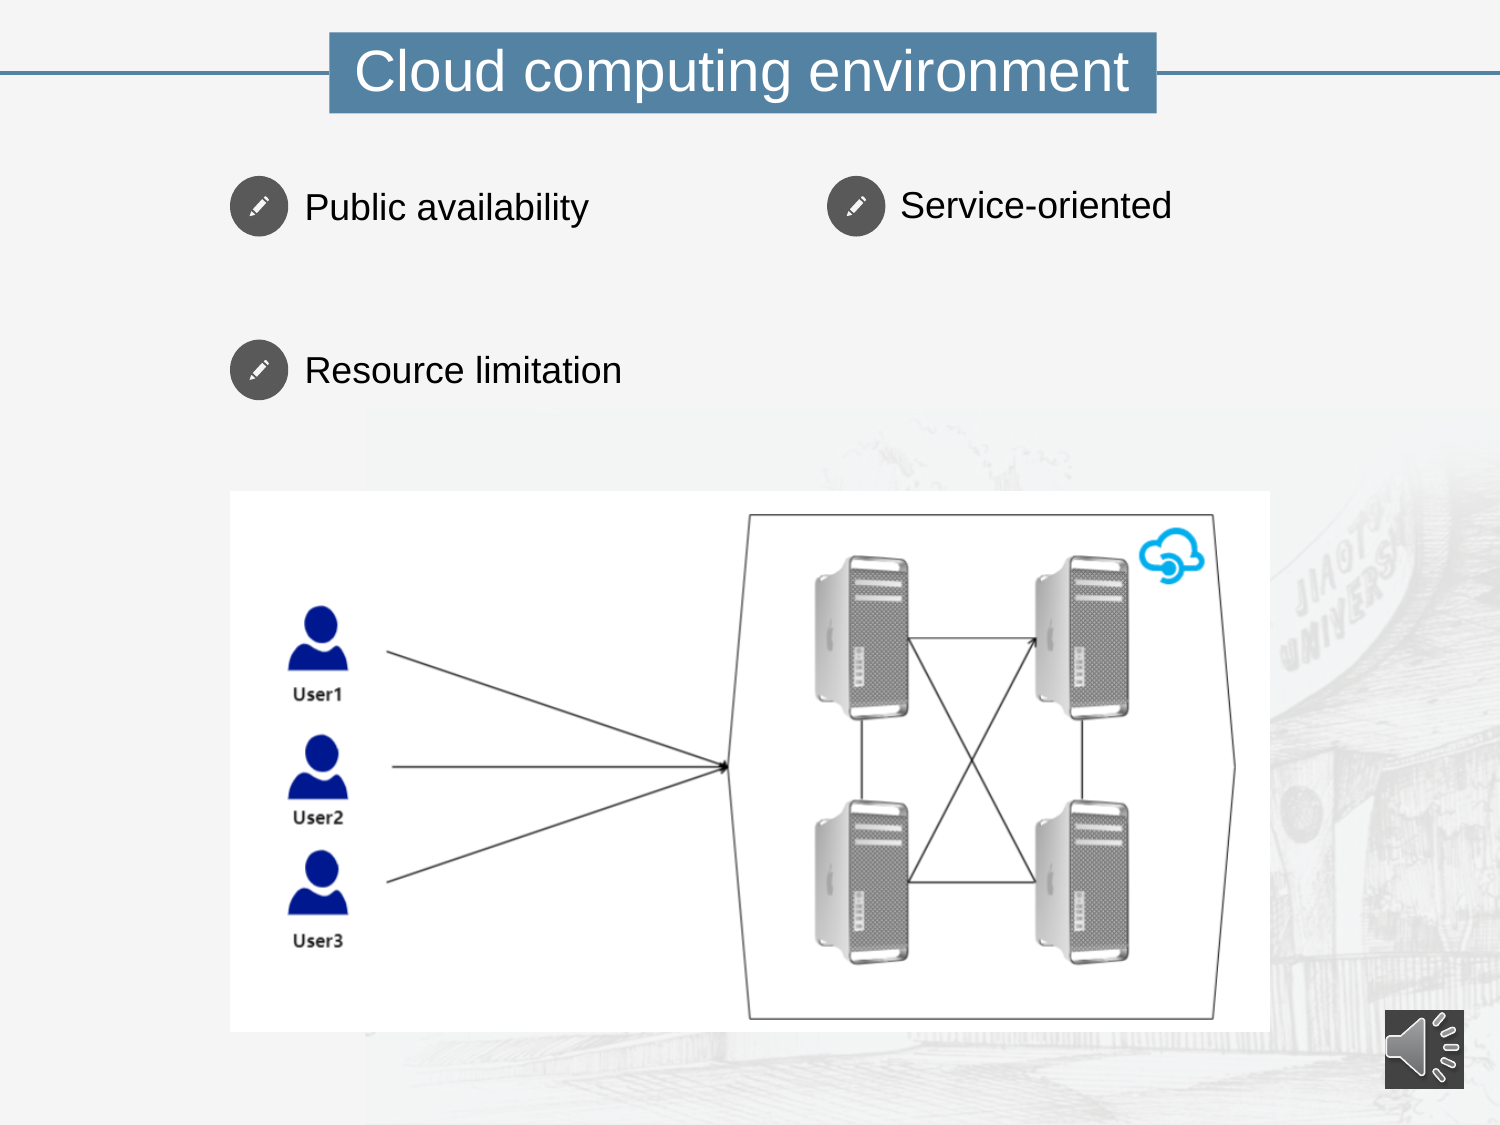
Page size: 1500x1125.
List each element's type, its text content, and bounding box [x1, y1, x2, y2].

text_box Cloud computing environment [329, 32, 1157, 114]
picture [230, 491, 1270, 1032]
picture [1384, 1009, 1465, 1090]
text_box Service-oriented [885, 173, 1321, 234]
text_box [826, 174, 887, 238]
text_box Public availability [289, 175, 615, 236]
text_box [228, 338, 290, 402]
text_box Resource limitation [289, 338, 654, 399]
text_box [228, 174, 290, 238]
